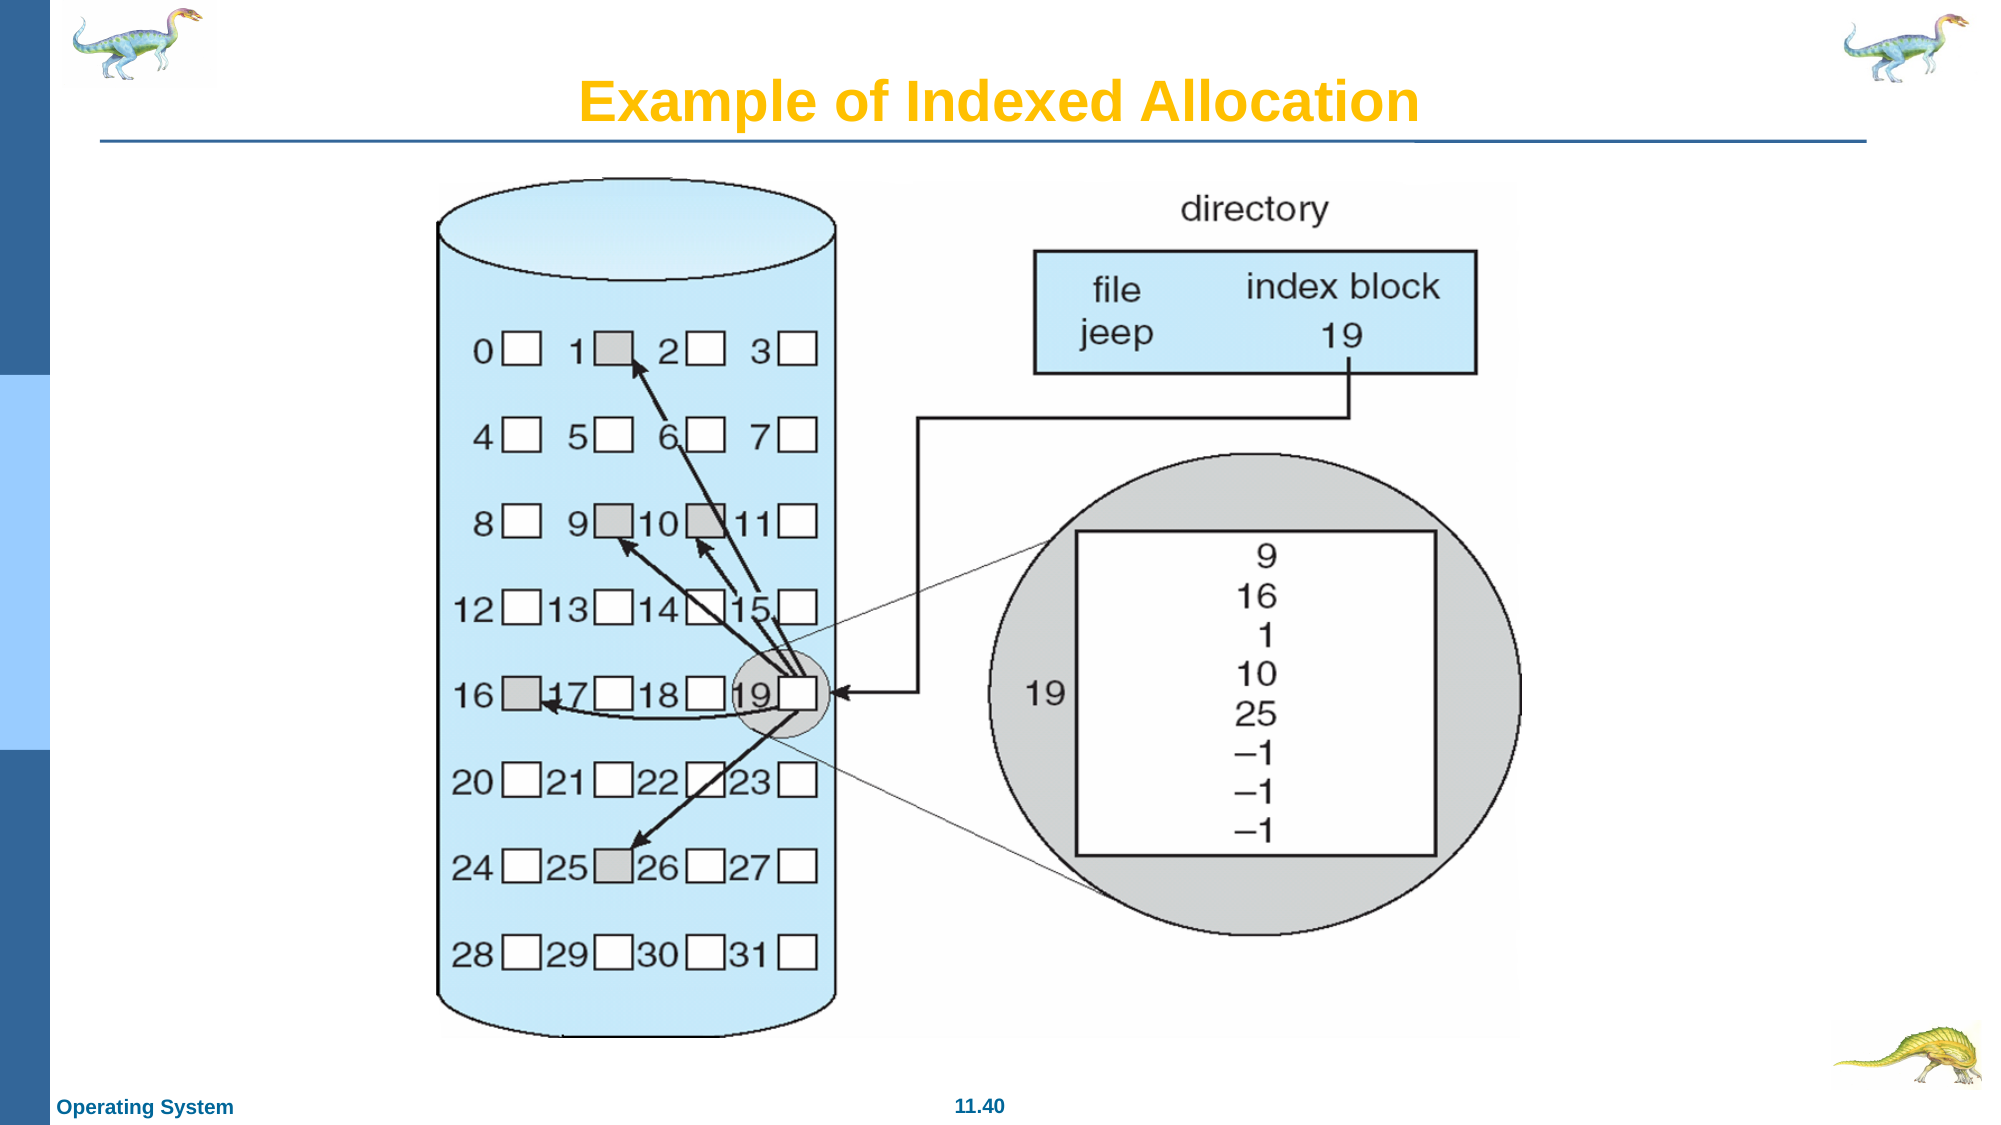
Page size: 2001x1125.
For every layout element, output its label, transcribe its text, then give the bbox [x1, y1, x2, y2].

picture [1831, 1020, 1982, 1090]
picture [1837, 12, 1988, 94]
picture [62, 0, 217, 88]
title Example of Indexed Allocation [99, 45, 1900, 141]
picture [434, 177, 1523, 1038]
